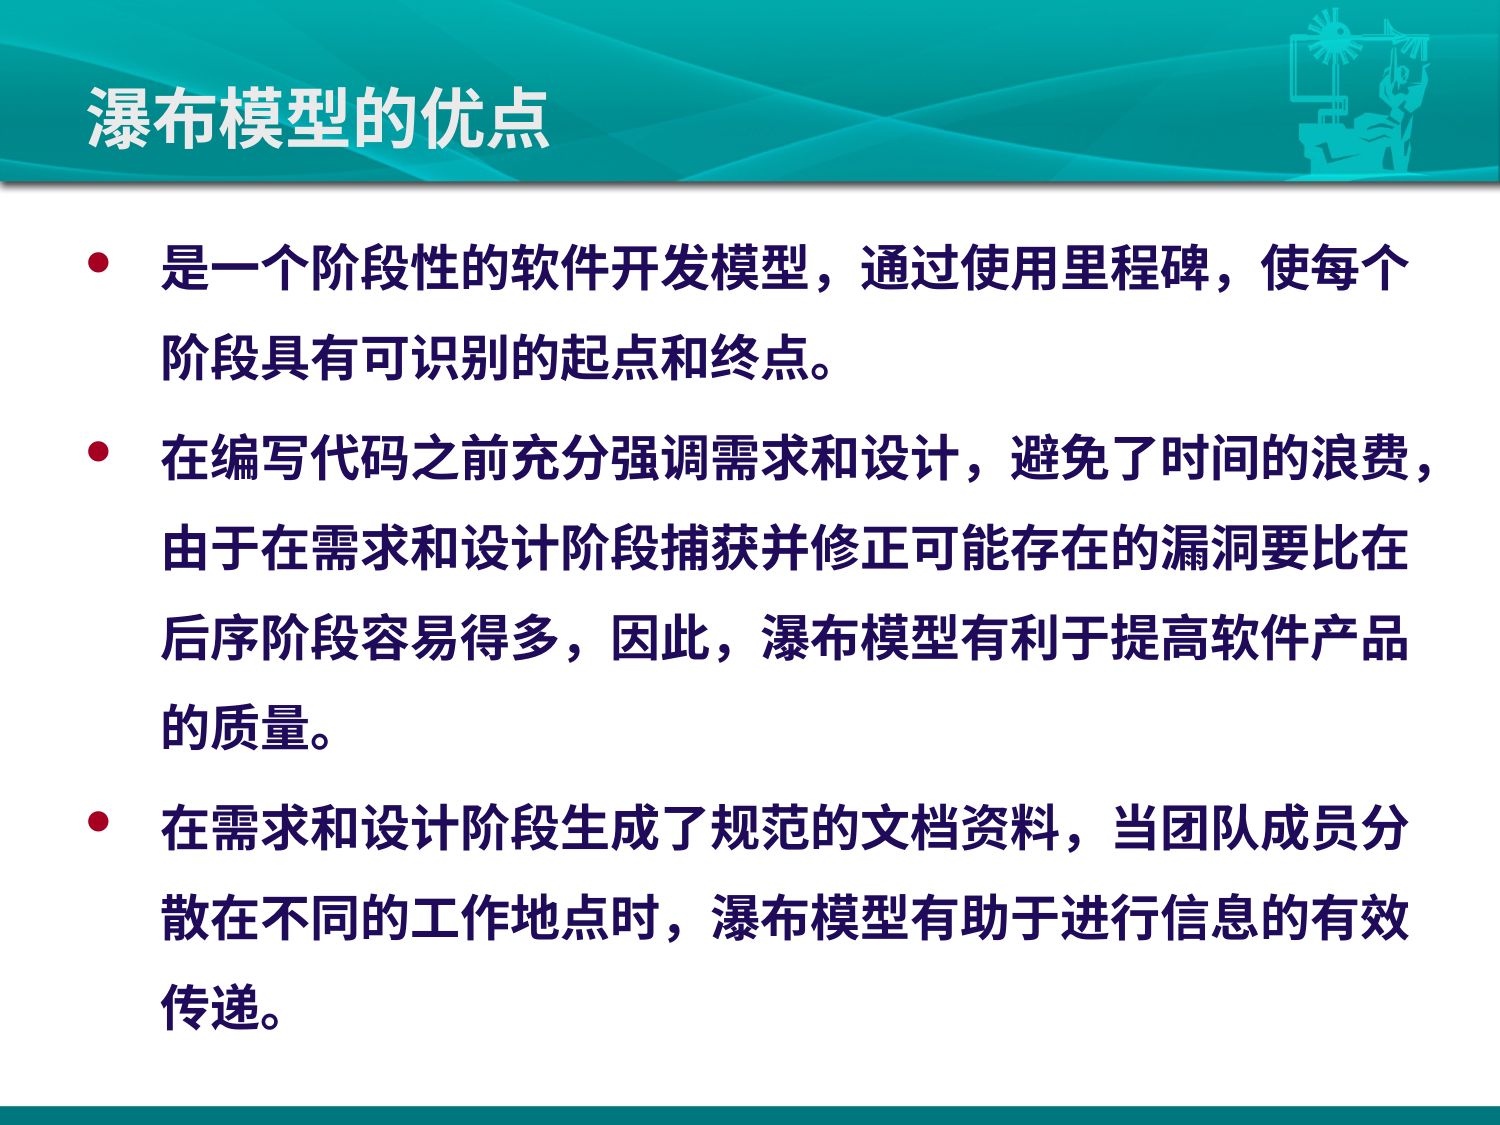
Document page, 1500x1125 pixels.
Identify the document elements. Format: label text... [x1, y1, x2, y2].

list 是一个阶段性的软件开发模型，通过使用里程碑，使每个阶段具有可识别的起点和终点。 在编写代码之前充分强调需求和设计，避免了时间的浪费，由于在需求和设计阶段捕获并修正可能存在的漏洞要比在后序阶段容易得多，因此，瀑布模型有利于提高软件产品的质量。 在需求和设计阶段生成了规范的文档资料，当团队成员分散在不同的工作地点时，瀑布模型有助于进行信息的有效传递。 [70, 199, 1430, 1067]
title 瀑布模型的优点 [70, 23, 1496, 211]
picture [0, 0, 1500, 1125]
